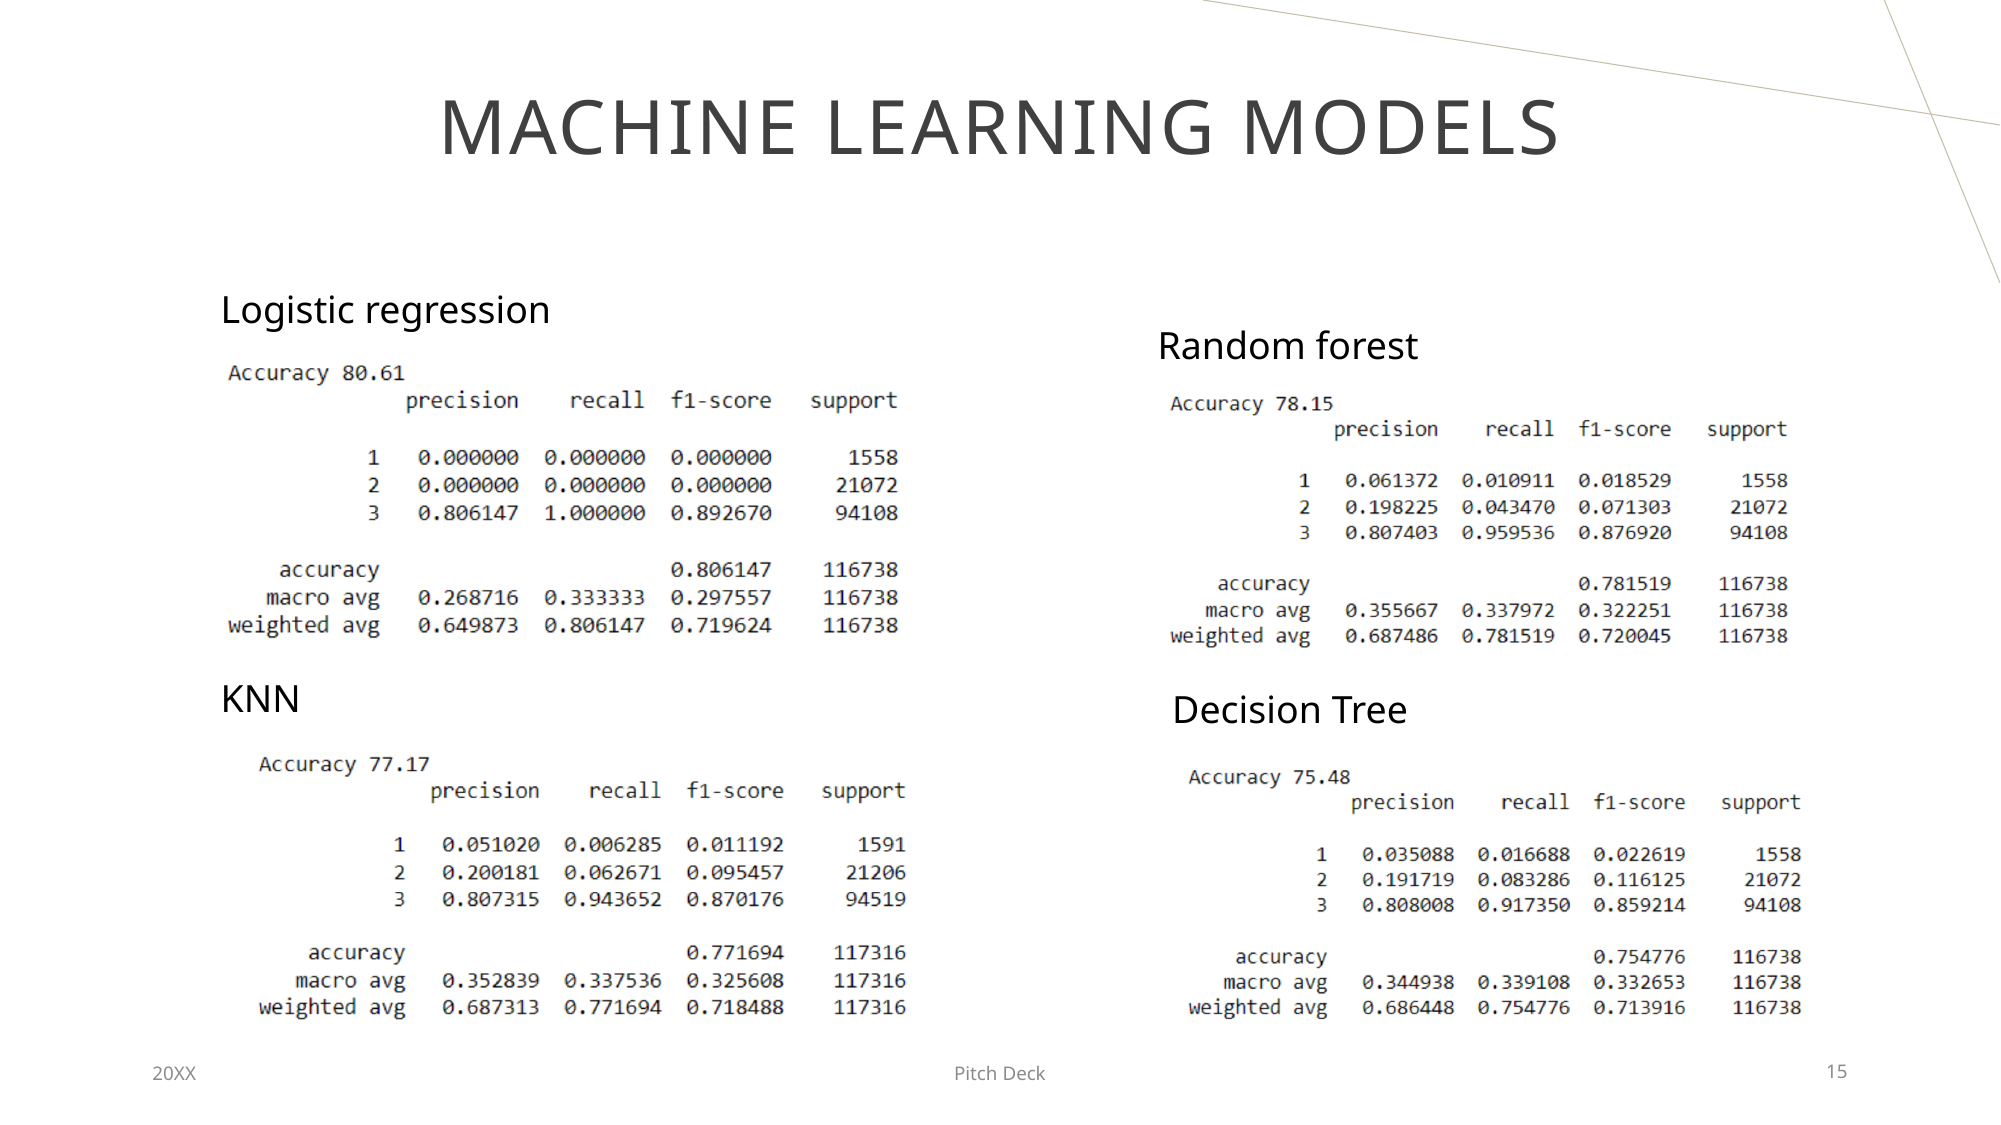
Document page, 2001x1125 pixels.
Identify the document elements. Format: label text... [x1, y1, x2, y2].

text_box Machine learning models [309, 71, 1691, 189]
text_box Random forest [1143, 314, 1578, 374]
picture [240, 739, 935, 1027]
text_box Decision Tree [1157, 678, 1592, 739]
slide_number 15 [1412, 1042, 1863, 1103]
picture [1157, 760, 1868, 1028]
picture [1142, 382, 1804, 656]
footer Pitch Deck [662, 1042, 1338, 1103]
text_box KNN [205, 668, 640, 728]
text_box Logistic regression [205, 278, 640, 338]
picture [181, 349, 971, 658]
slide_number 20XX [137, 1042, 588, 1103]
